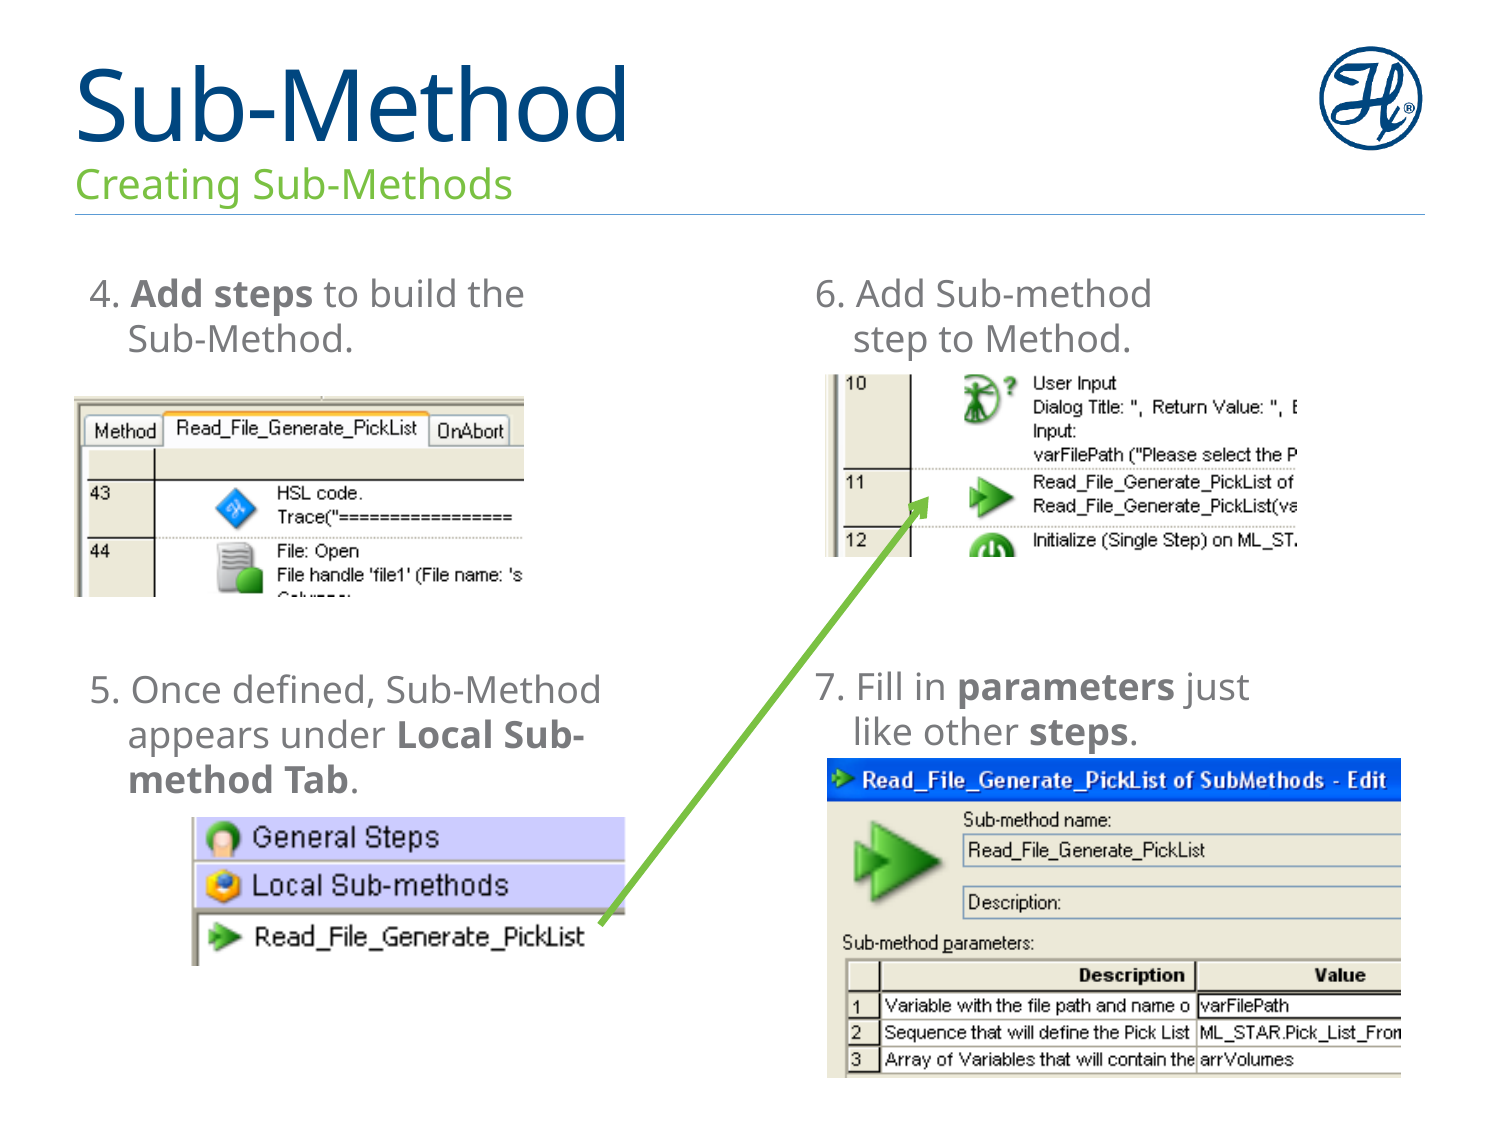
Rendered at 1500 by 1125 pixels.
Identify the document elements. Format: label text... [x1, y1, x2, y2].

picture [824, 373, 1297, 557]
picture [190, 817, 628, 966]
picture [827, 758, 1401, 1078]
text_box 7. Fill in parameters just like other steps. [929, 655, 1285, 758]
picture [74, 396, 524, 597]
title Sub-Method [74, 0, 1369, 155]
text_box 4. Add steps to build the Sub-Method. [74, 262, 561, 368]
text_box 5. Once defined, Sub-Method appears under Local Sub-method Tab. [74, 658, 599, 809]
text_box 6. Add Sub-method step to Method. [799, 262, 1238, 368]
picture [1369, 41, 1426, 155]
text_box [599, 496, 929, 925]
list Creating Sub-Methods [74, 155, 1425, 216]
